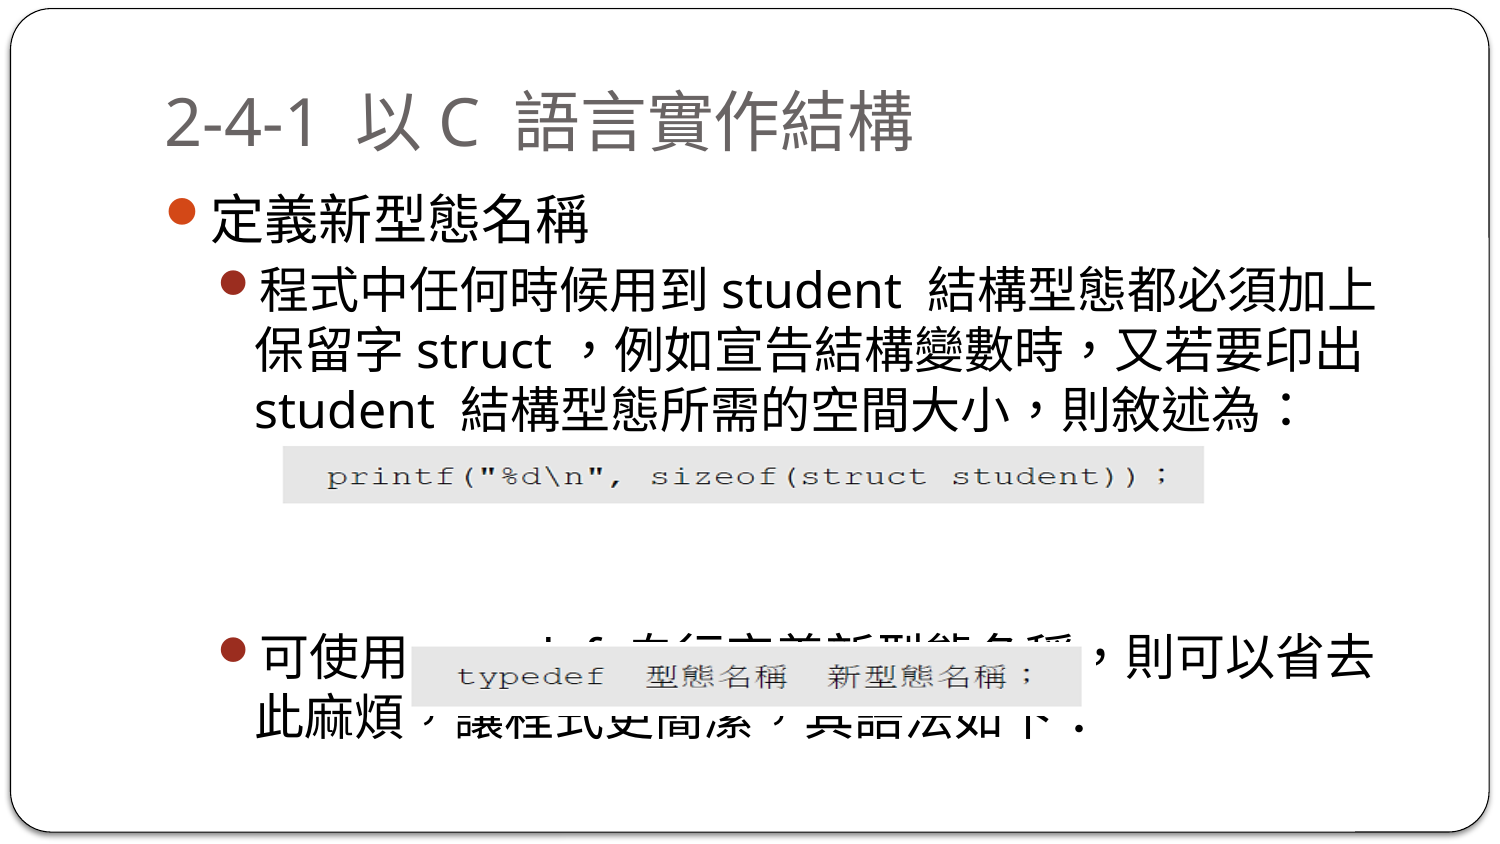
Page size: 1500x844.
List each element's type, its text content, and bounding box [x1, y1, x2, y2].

picture [277, 439, 1223, 513]
list 定義新型態名稱 程式中任何時候用到student 結構型態都必須加上保留字struct，例如宣告結構變數時，又若要印出student 結構型態所需的空間大小，則敘述為： 可使用typedef 自行定義新型態名稱，則可以省去此麻煩，讓程式更簡潔，其語法如下： [150, 178, 1425, 741]
picture [404, 641, 1096, 717]
title 2-4-1 以C 語言實作結構 [150, 33, 1425, 175]
